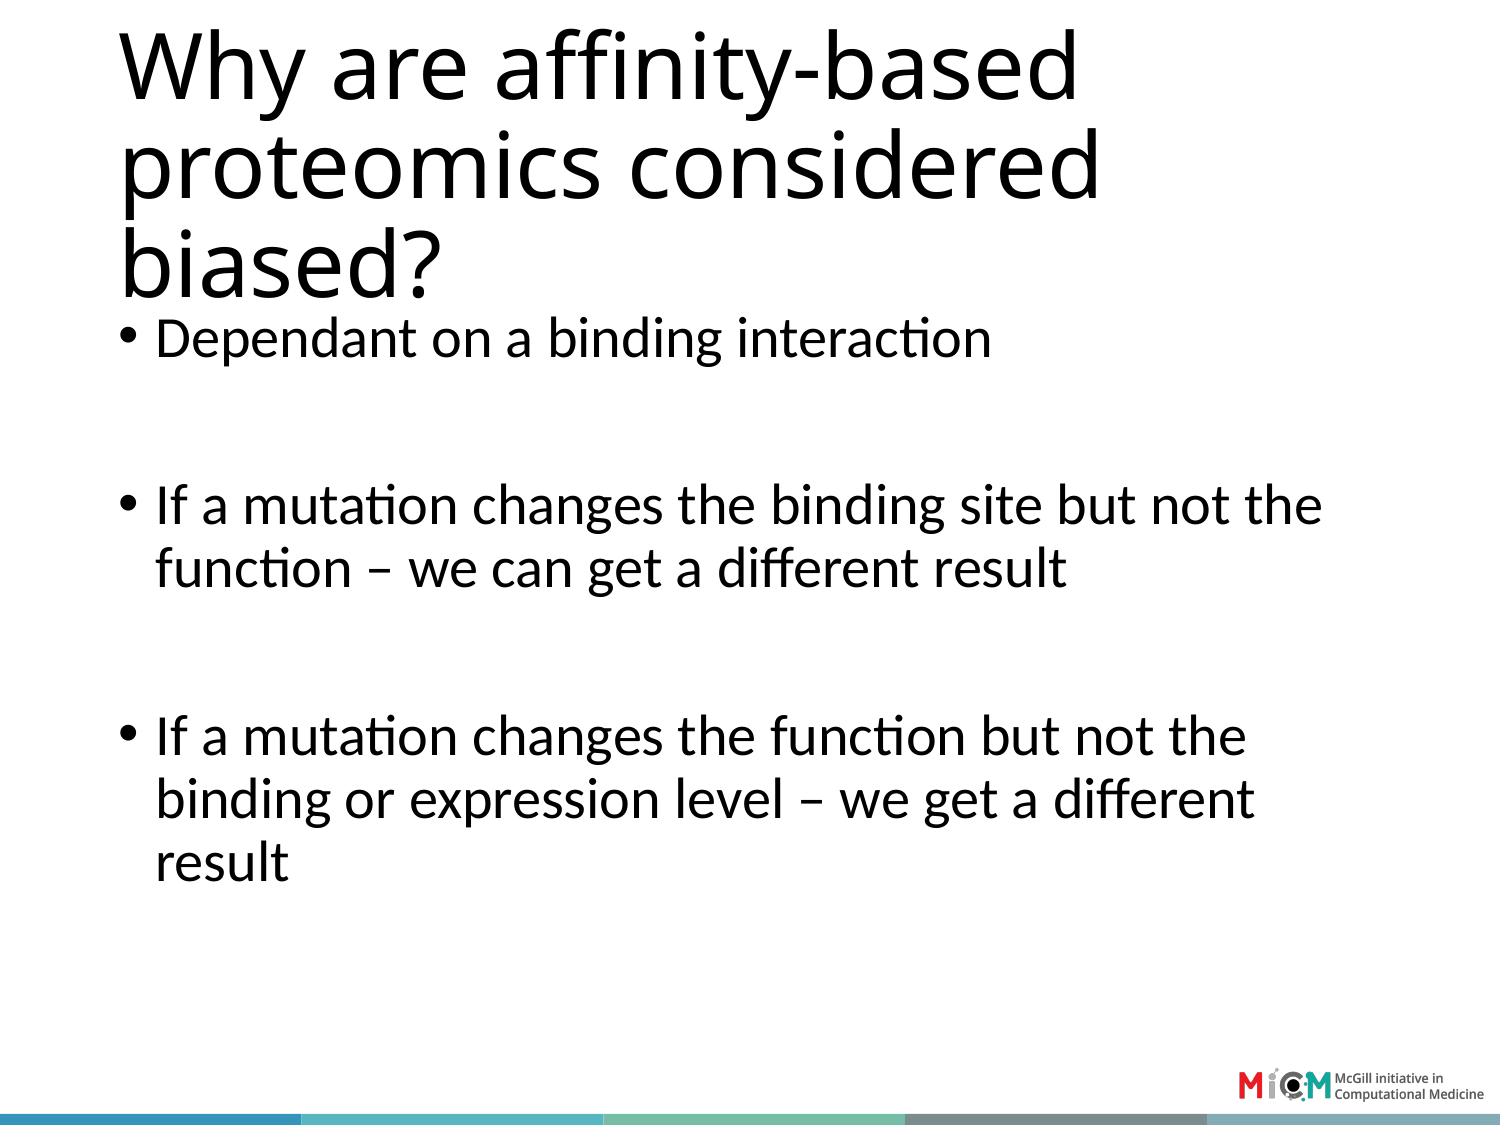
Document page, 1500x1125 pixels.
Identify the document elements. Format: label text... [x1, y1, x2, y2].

list Dependant on a binding interaction If a mutation changes the binding site but not the function – we can get a different result If a mutation changes the function but not the binding or expression level – we get a different result [103, 299, 1397, 1014]
picture [1211, 1051, 1500, 1122]
title Why are affinity-based proteomics considered biased? [103, 59, 1397, 278]
